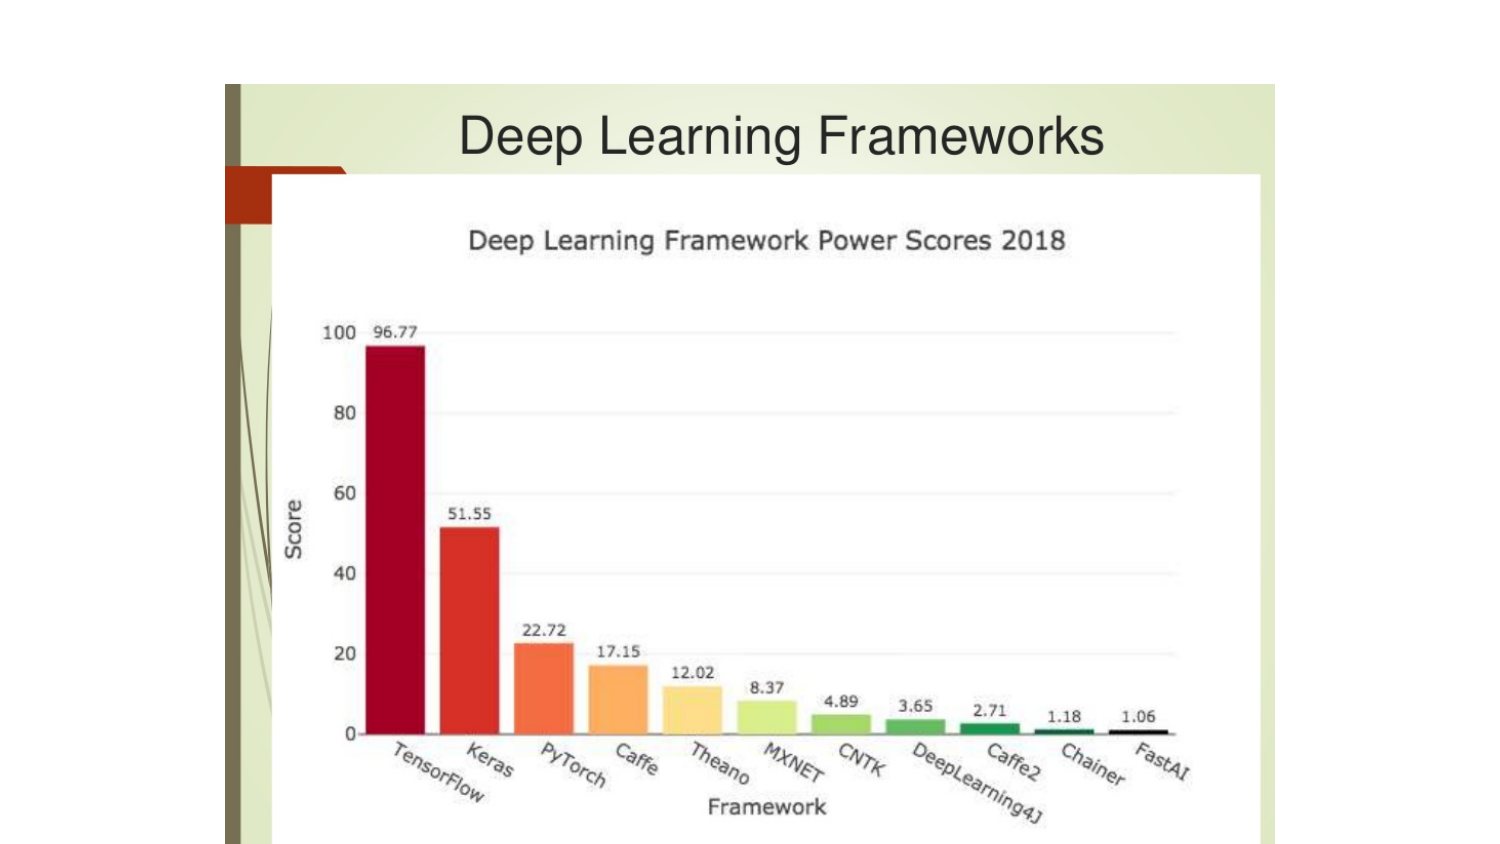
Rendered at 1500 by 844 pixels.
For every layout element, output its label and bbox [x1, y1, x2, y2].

picture [224, 84, 1276, 844]
